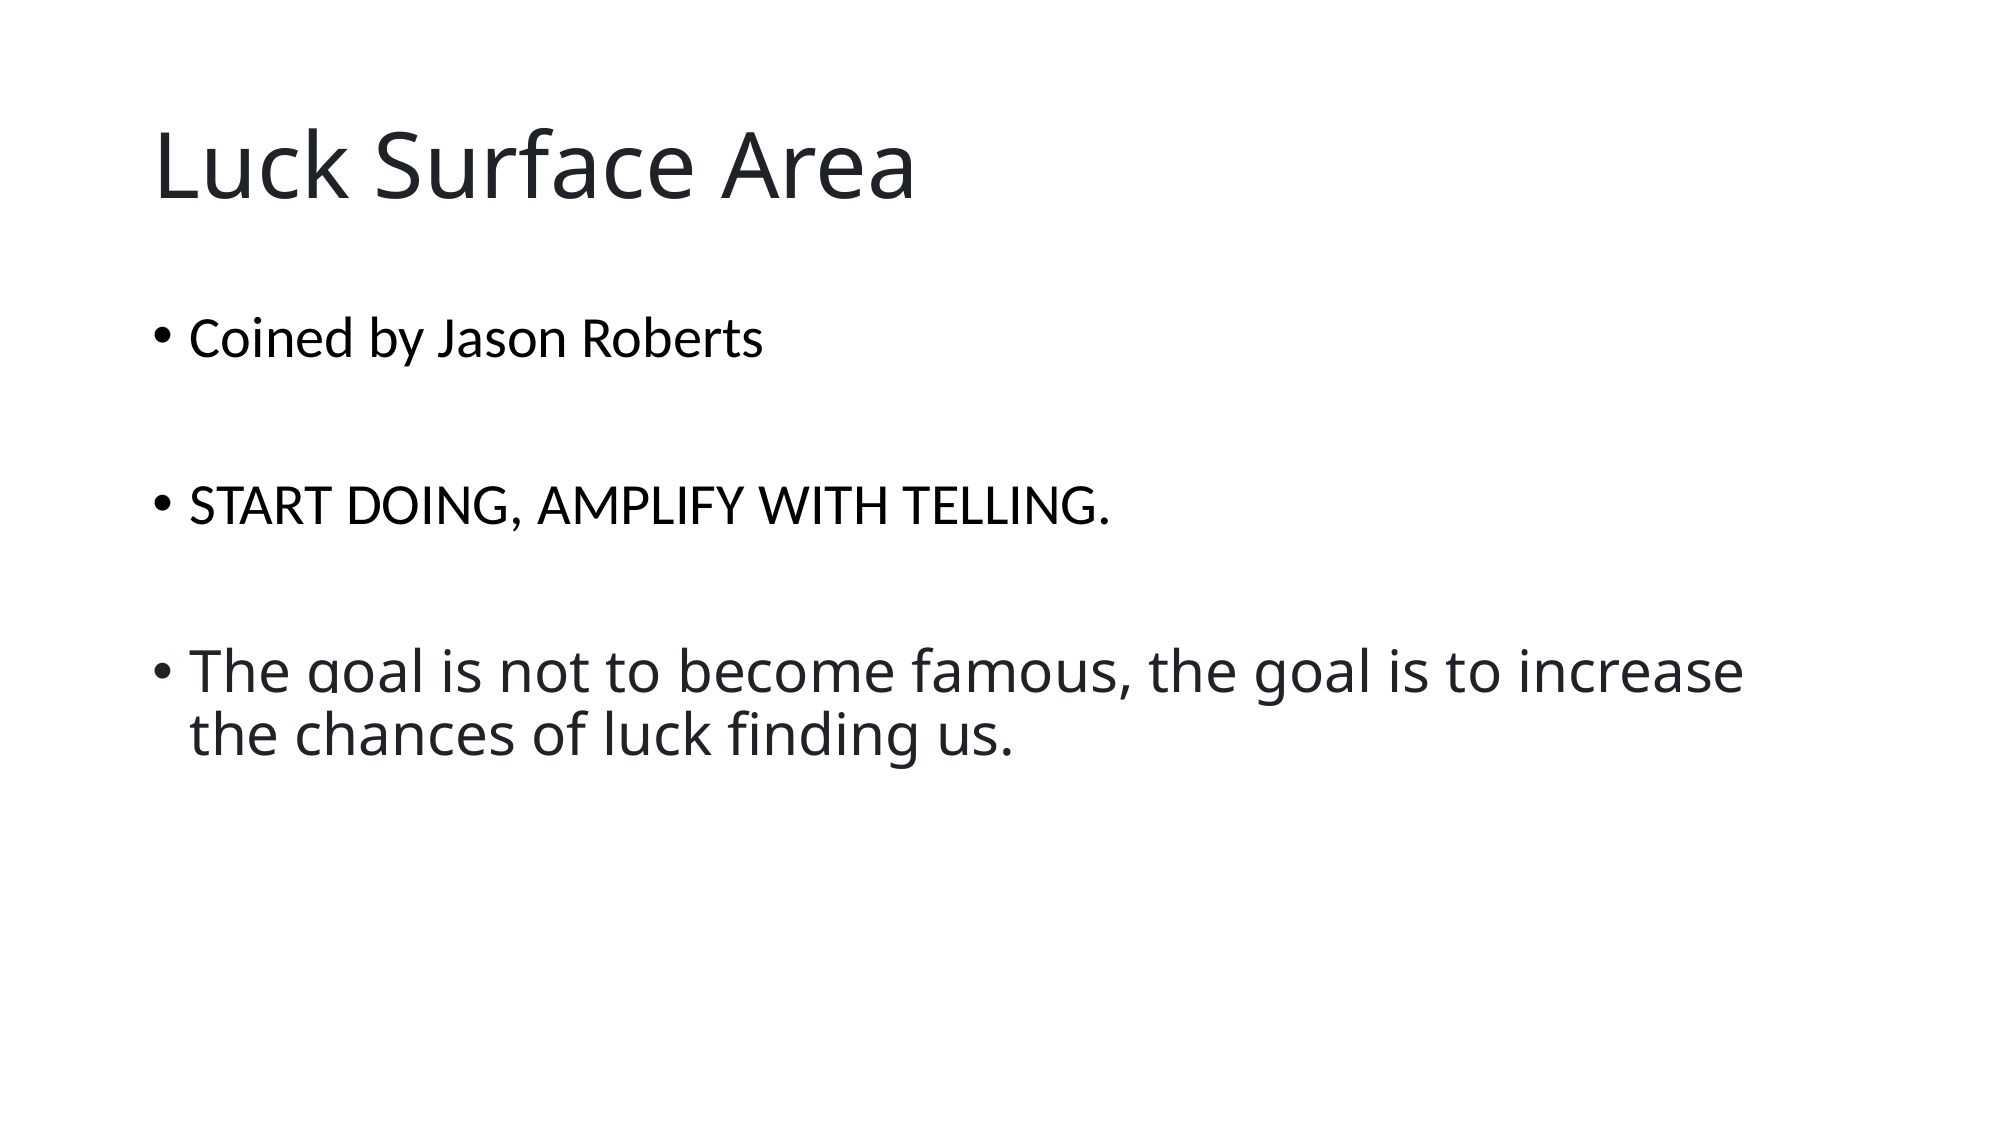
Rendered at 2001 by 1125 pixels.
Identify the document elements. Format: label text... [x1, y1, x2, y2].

list Coined by Jason Roberts START DOING, AMPLIFY WITH TELLING. The goal is not to become famous, the goal is to increase the chances of luck finding us. [137, 299, 1863, 1014]
title Luck Surface Area [137, 59, 1863, 278]
